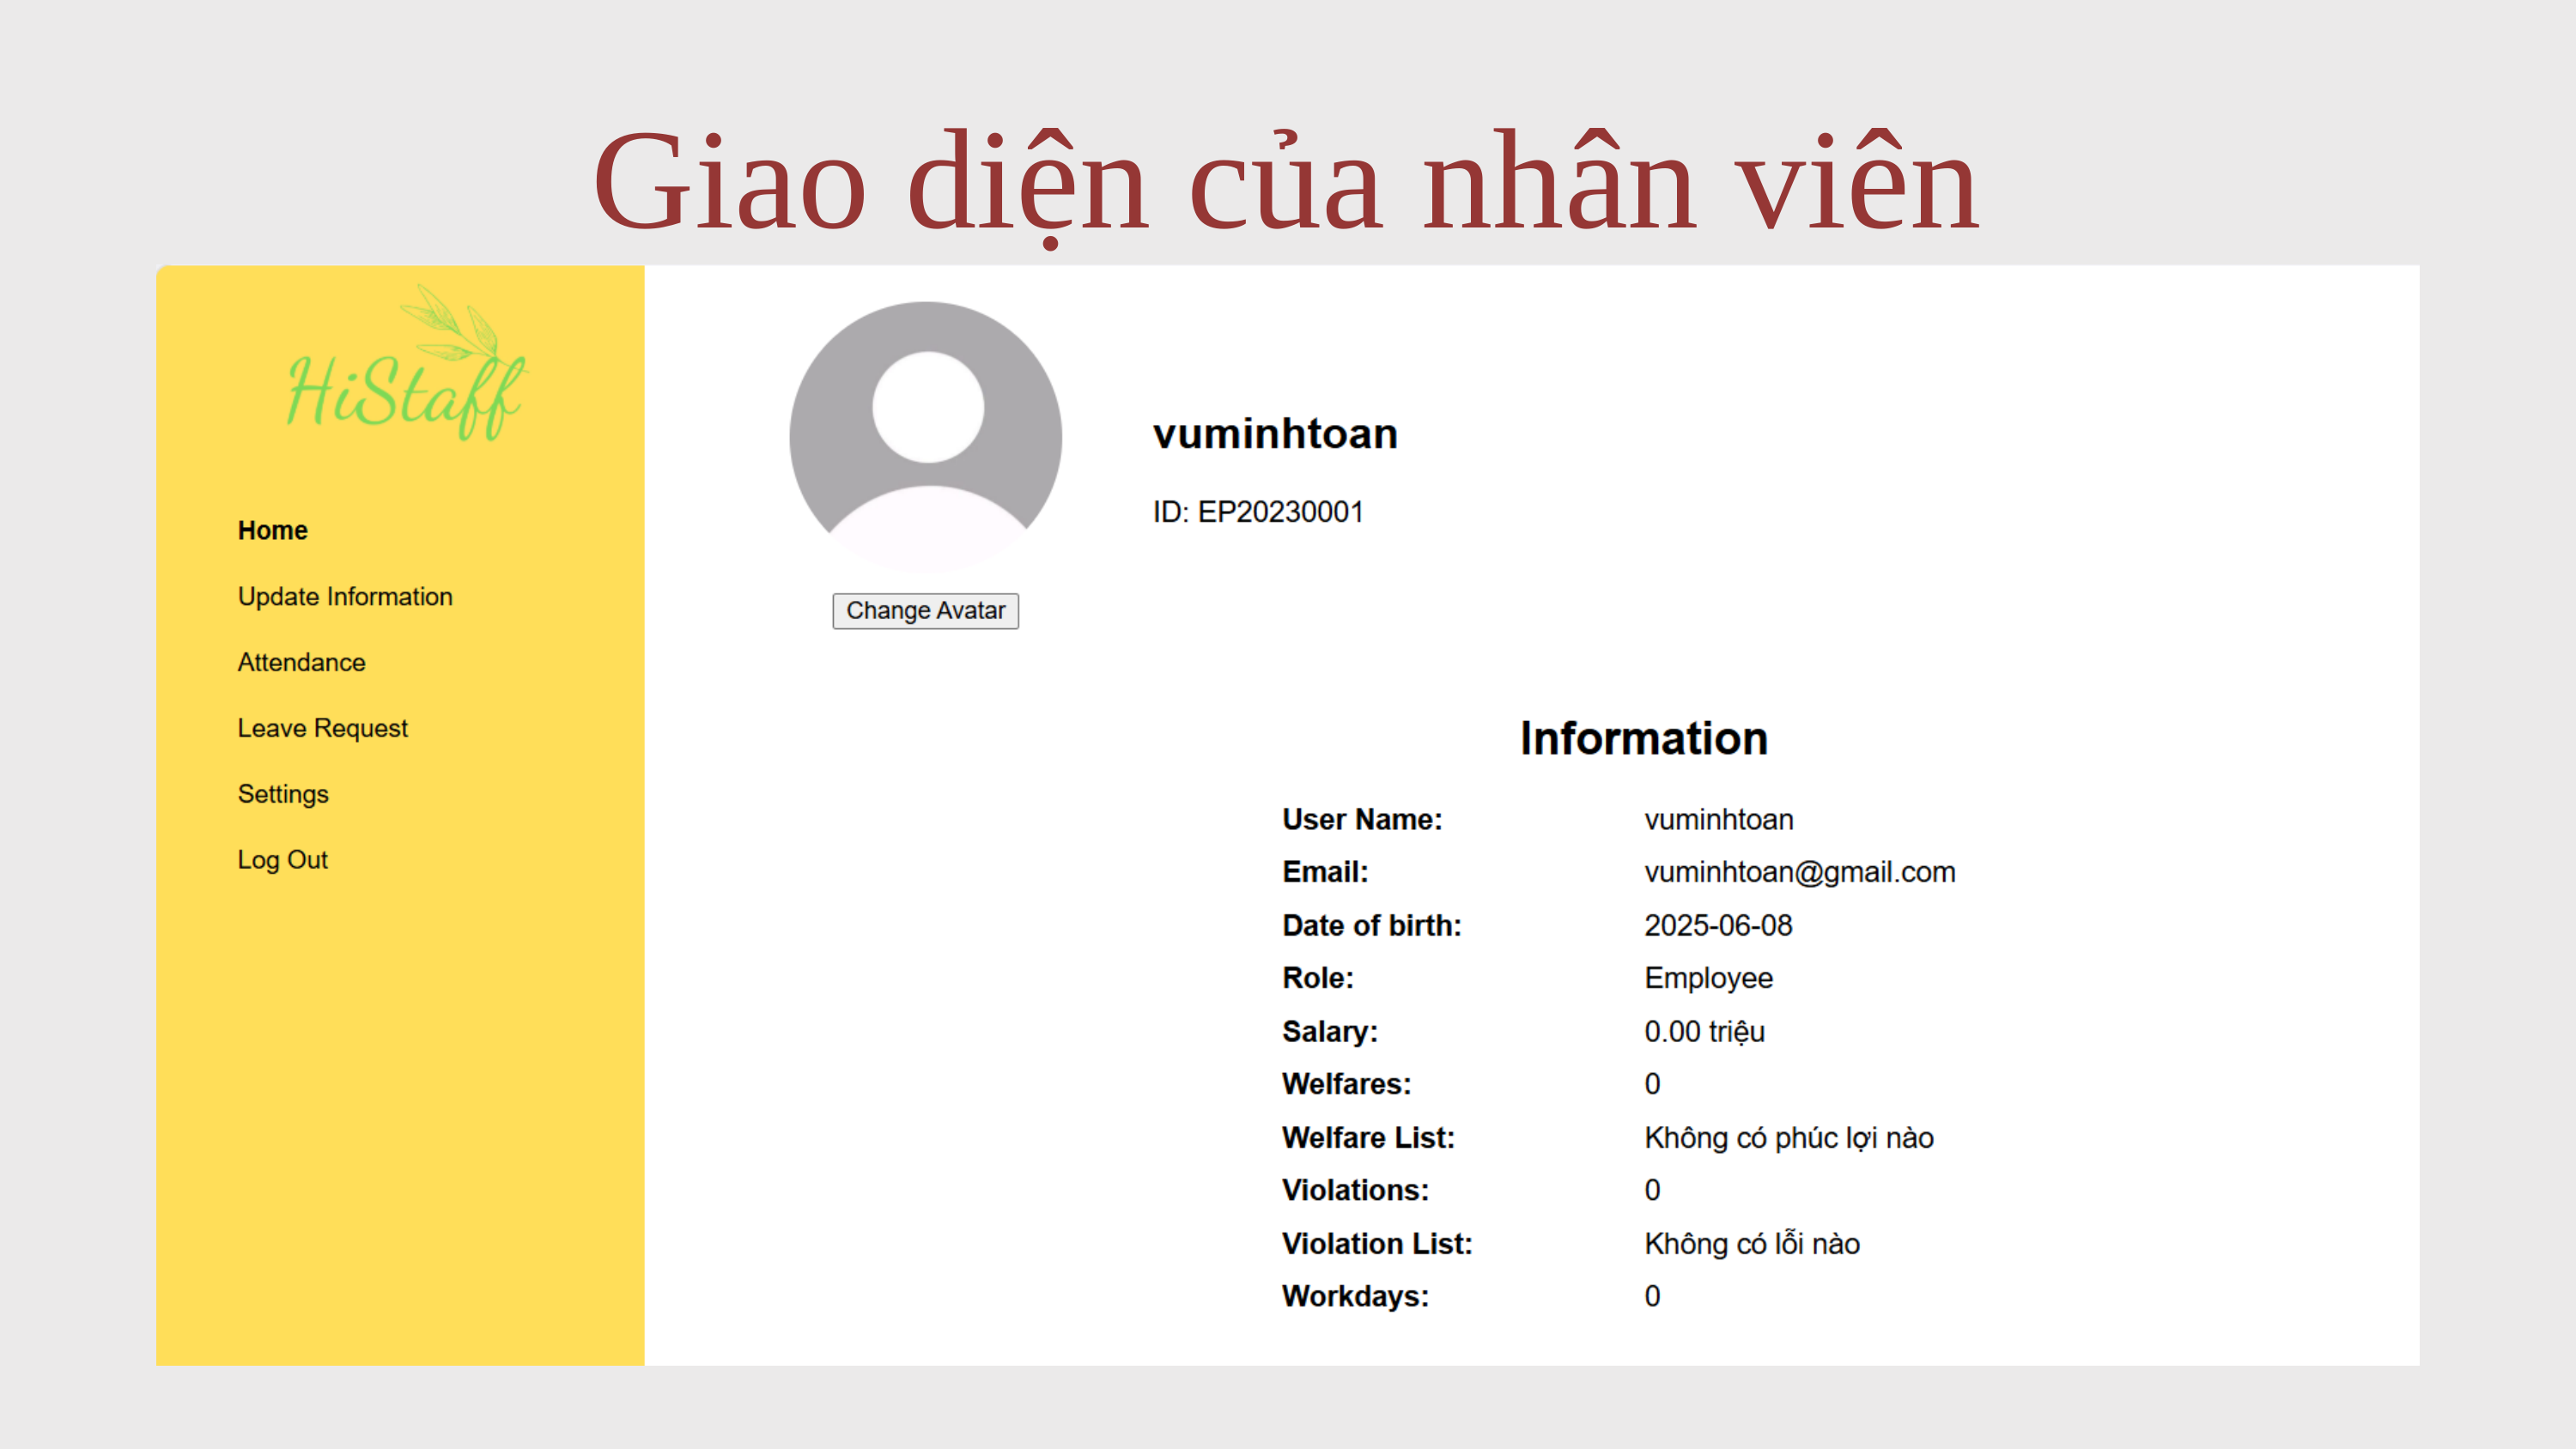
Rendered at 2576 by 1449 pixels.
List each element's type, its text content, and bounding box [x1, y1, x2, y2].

text_box Giao diện của nhân viên [579, 78, 1997, 262]
picture [156, 264, 2420, 1366]
